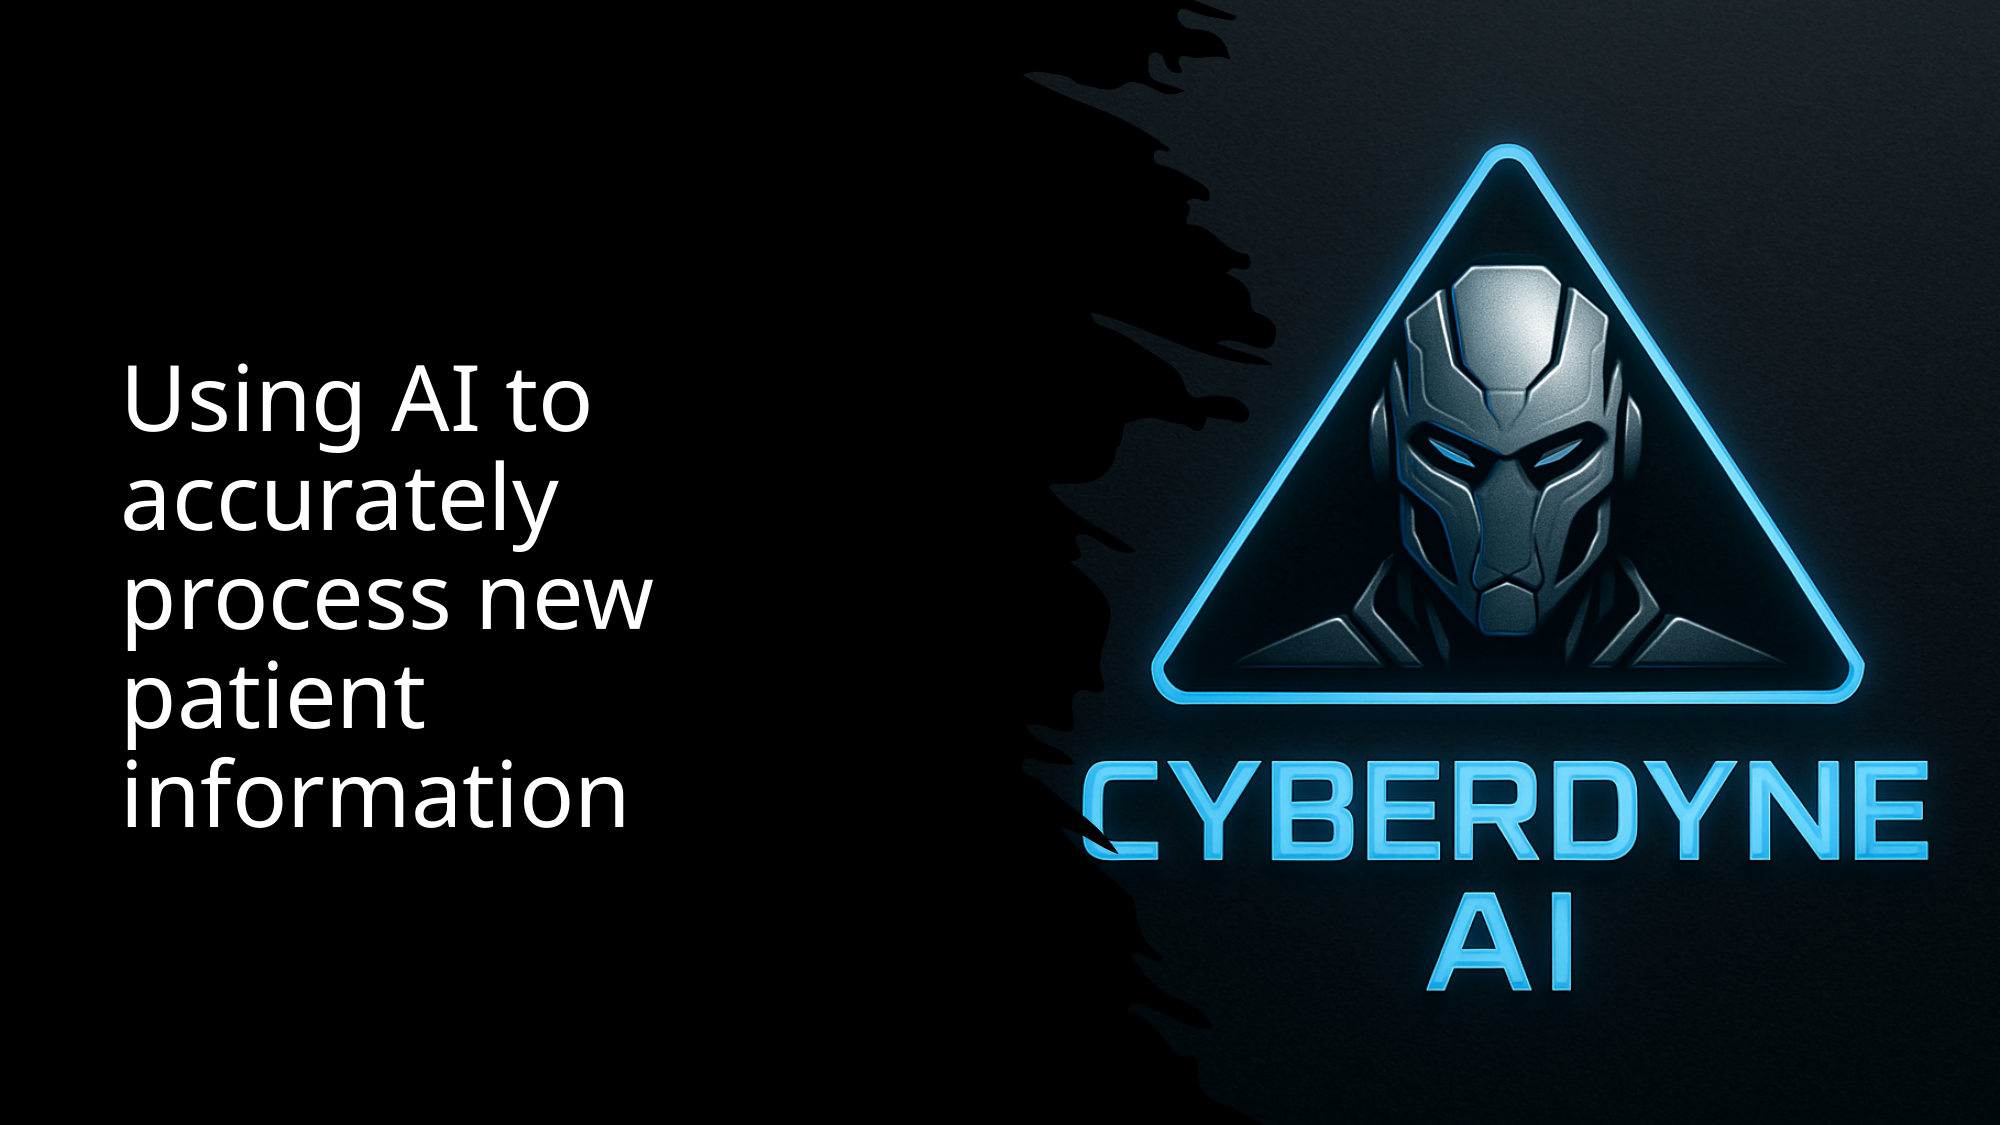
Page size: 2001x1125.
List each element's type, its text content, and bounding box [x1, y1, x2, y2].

picture [1021, 0, 2000, 1125]
title Using AI to accurately process new patient information [105, 105, 864, 855]
